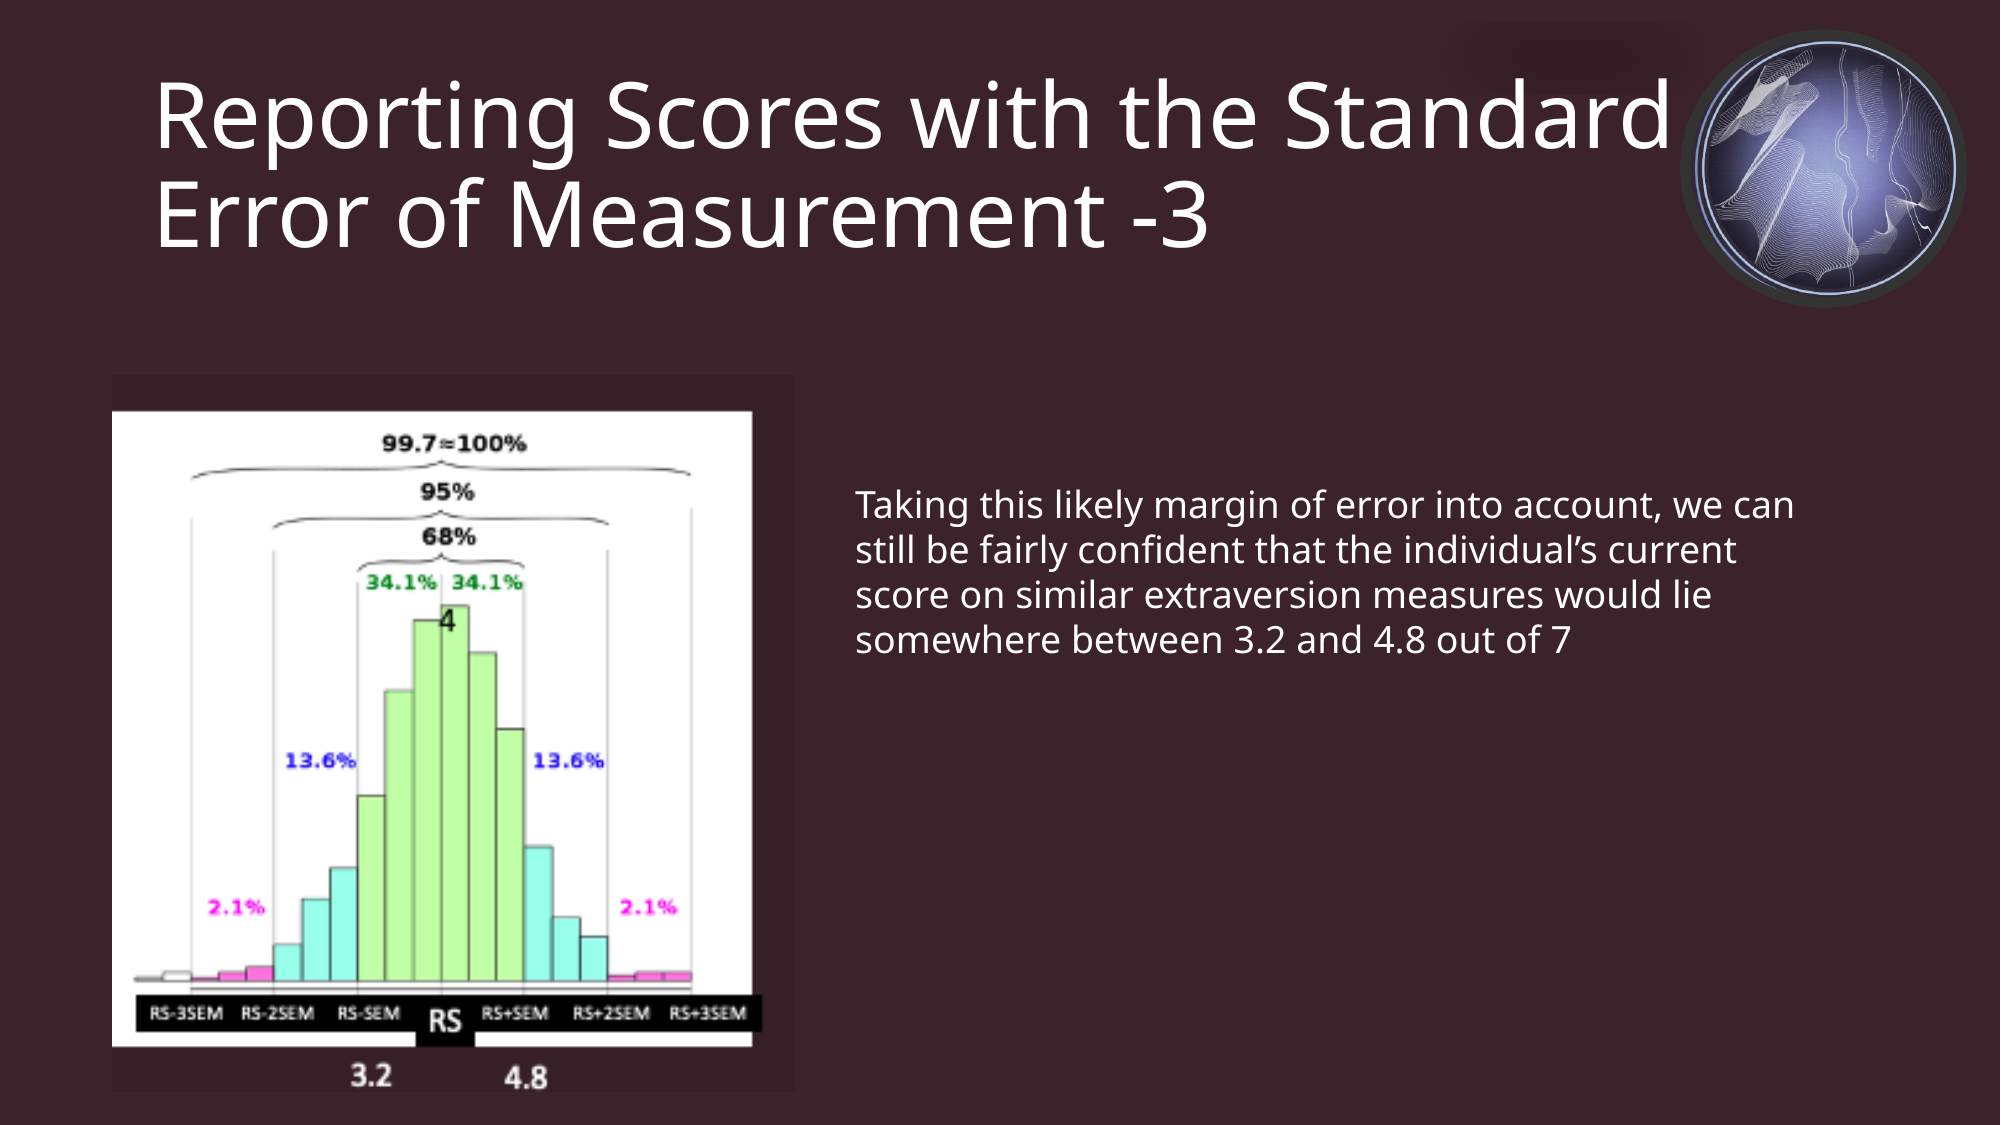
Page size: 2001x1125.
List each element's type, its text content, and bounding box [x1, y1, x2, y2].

picture [1756, 40, 1956, 297]
picture [112, 375, 795, 1092]
title Reporting Scores with the Standard Error of Measurement -3 [137, 59, 1863, 278]
text_box Taking this likely margin of error into account, we can still be fairly confident that the individual’s current score on similar extraversion measures would lie somewhere between 3.2 and 4.8 out of 7 [840, 473, 1838, 669]
